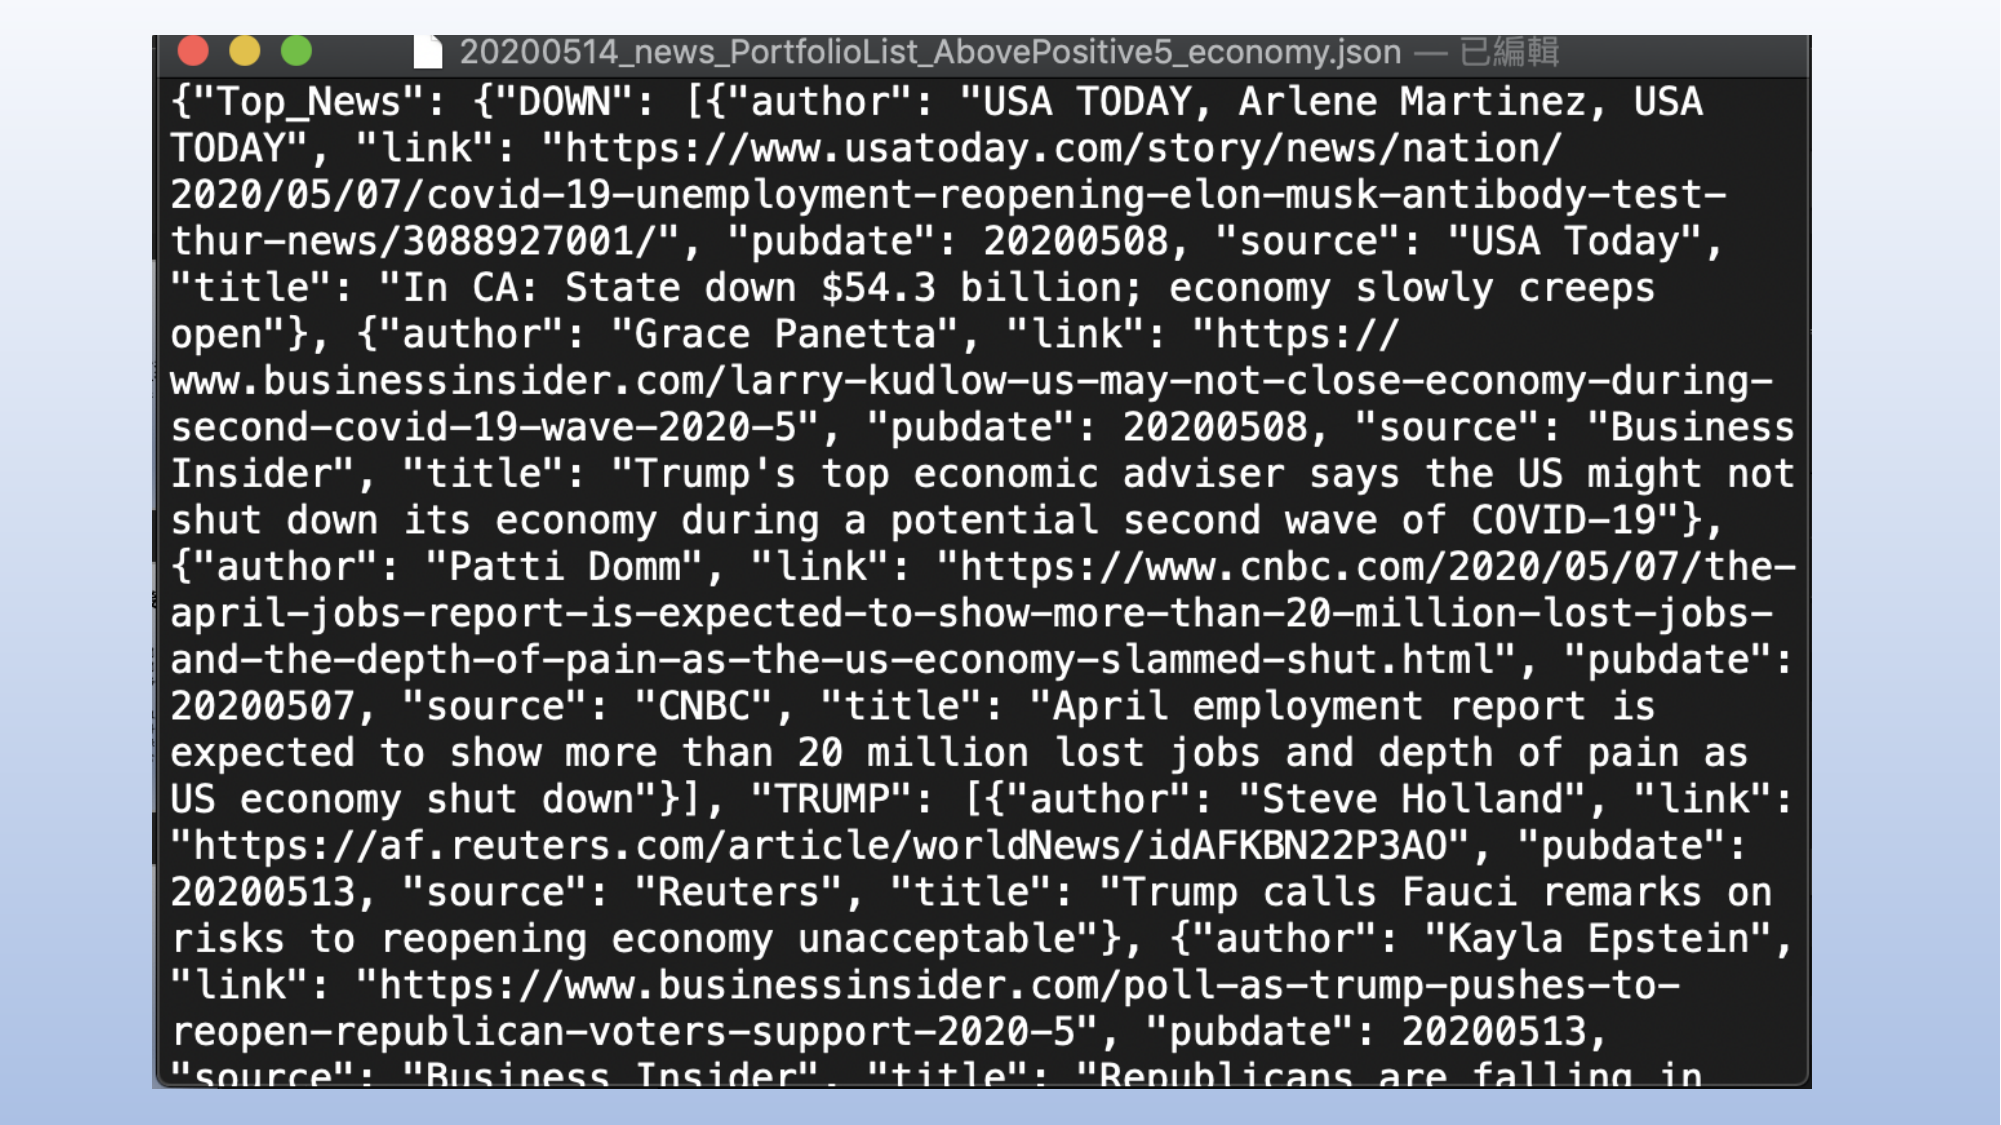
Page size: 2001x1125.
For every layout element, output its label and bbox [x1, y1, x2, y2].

picture [152, 35, 1812, 1089]
